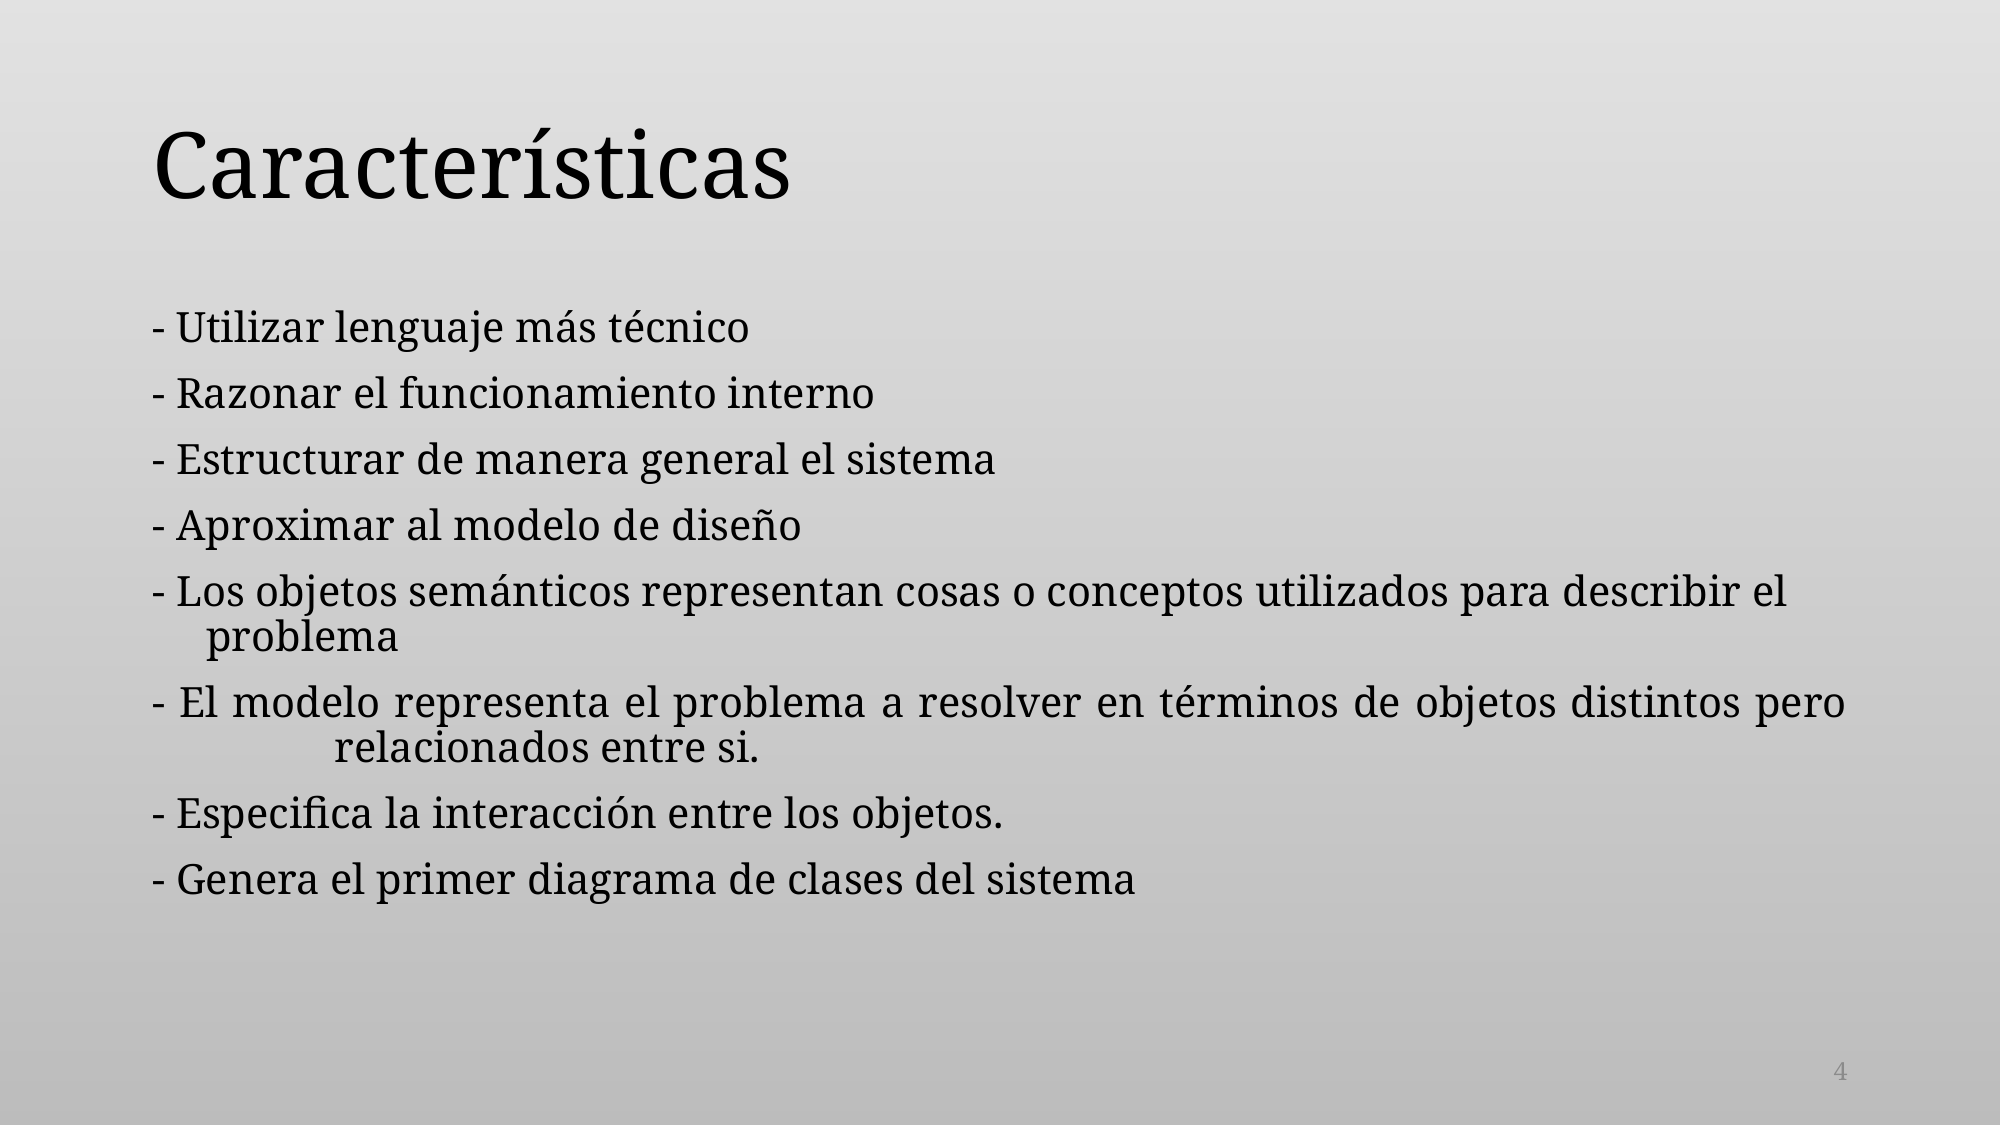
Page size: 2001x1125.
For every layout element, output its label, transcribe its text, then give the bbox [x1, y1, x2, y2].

title Características [137, 59, 1863, 278]
list - Utilizar lenguaje más técnico - Razonar el funcionamiento interno - Estructurar de manera general el sistema - Aproximar al modelo de diseño - Los objetos semánticos representan cosas o conceptos utilizados para describir el problema - El modelo representa el problema a resolver en términos de objetos distintos pero relacionados entre si. - Especifica la interacción entre los objetos. - Genera el primer diagrama de clases del sistema [137, 299, 1863, 1014]
slide_number 4 [1412, 1042, 1863, 1103]
